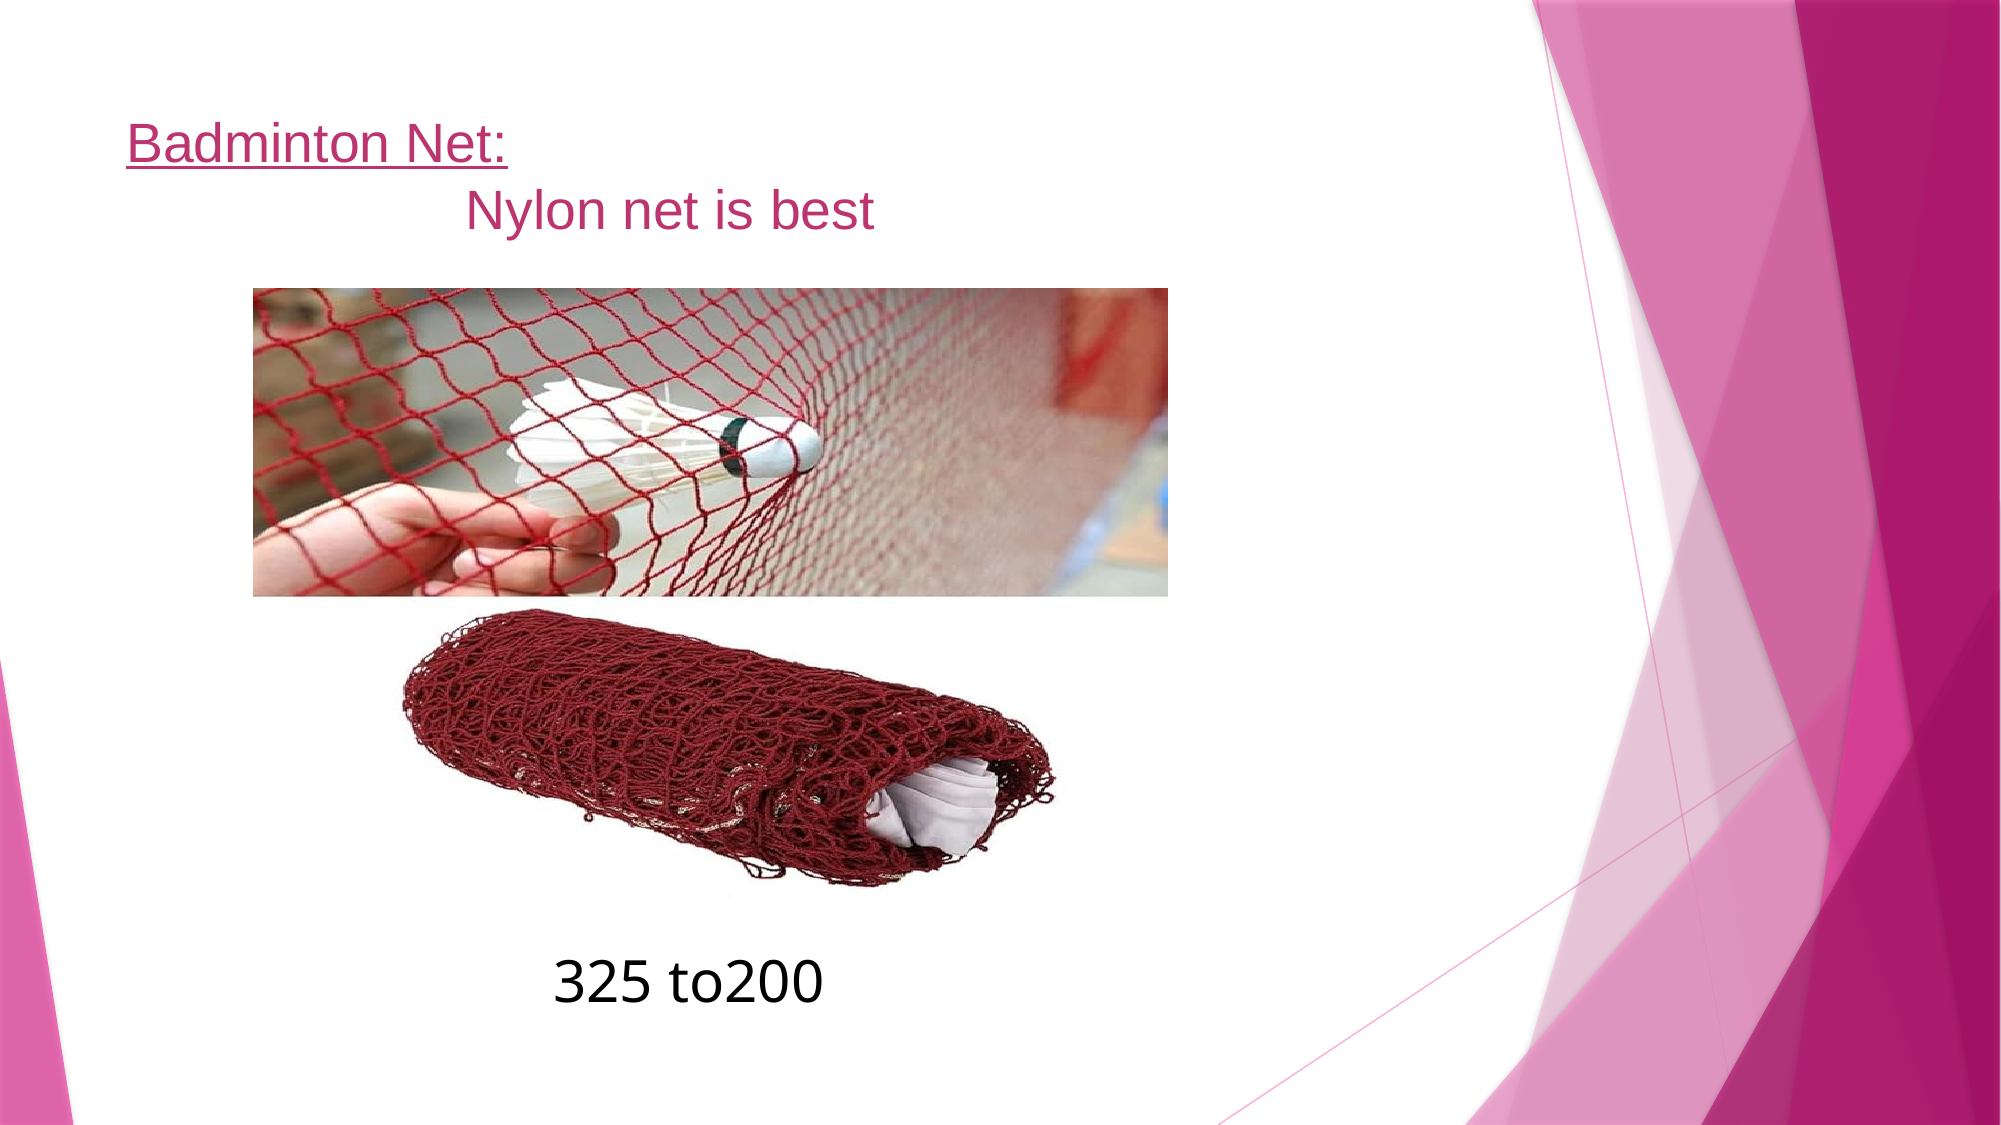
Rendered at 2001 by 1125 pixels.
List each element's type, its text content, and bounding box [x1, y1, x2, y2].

text_box 325 to200 [309, 937, 1168, 1022]
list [252, 287, 1169, 897]
title Badminton Net: Nylon net is best [111, 99, 1522, 317]
